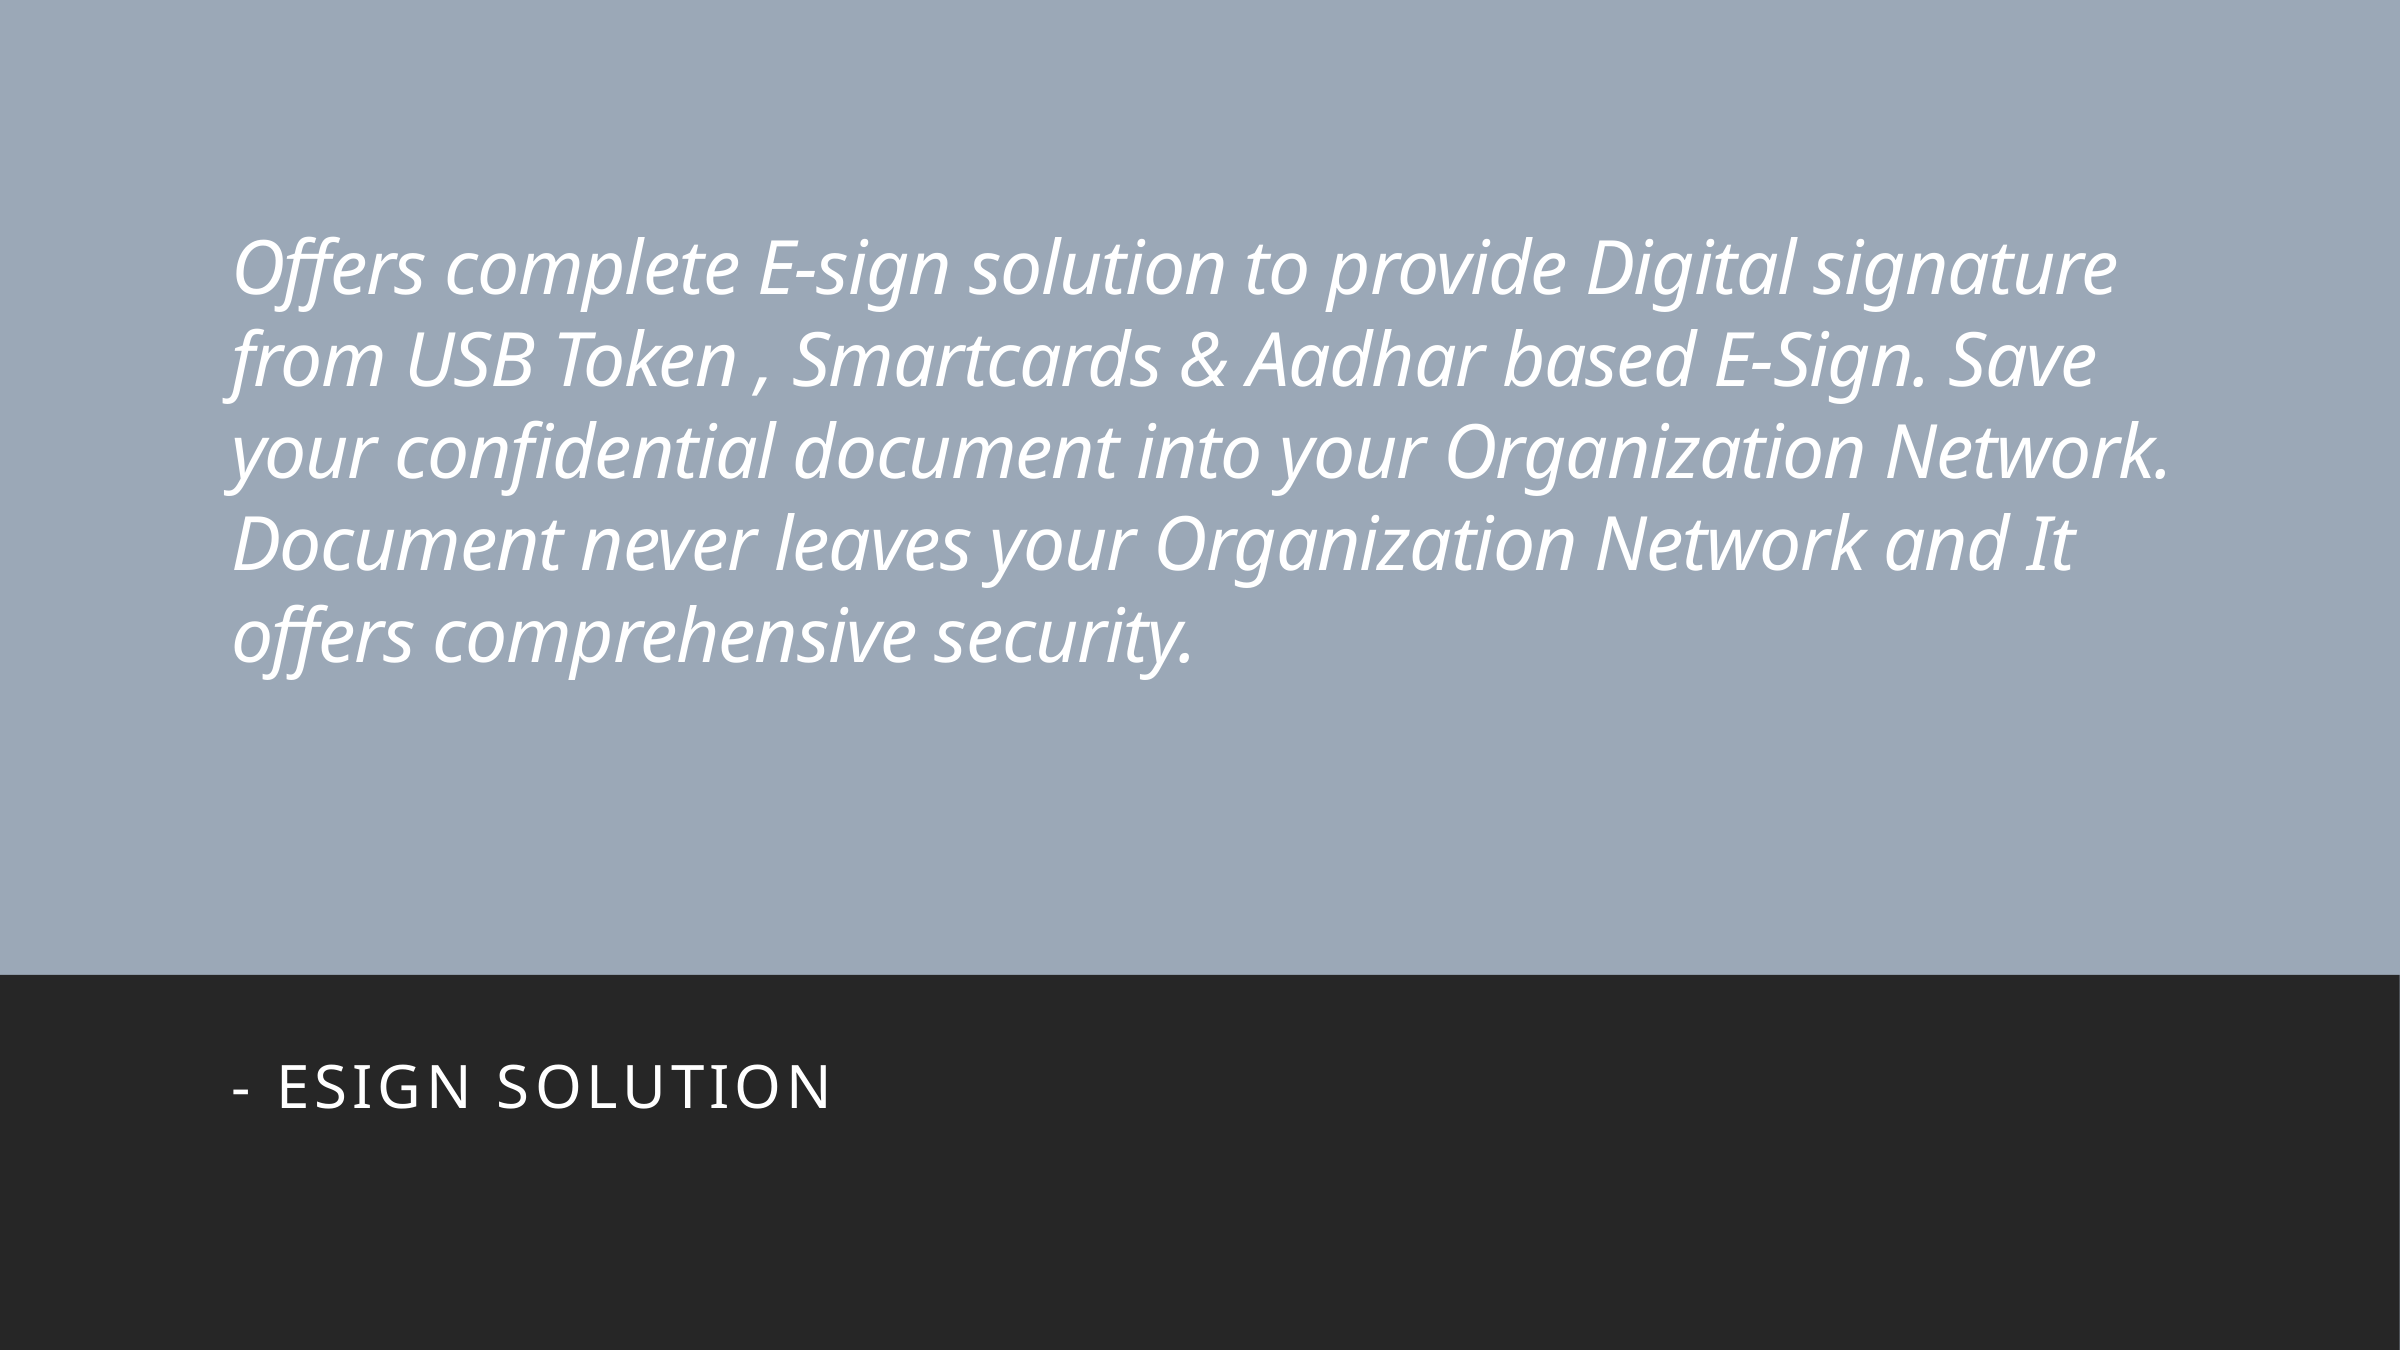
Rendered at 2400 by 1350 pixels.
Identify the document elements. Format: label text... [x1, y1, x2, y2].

text_box [0, 974, 2400, 1350]
text_box [0, 0, 2400, 974]
title Offers complete E-sign solution to provide Digital signature from USB Token , Smartcards & Aadhar based E-Sign. Save your confidential document into your Organization Network. Document never leaves your Organization Network and It offers comprehensive security. [216, 149, 2196, 916]
subtitle - ESIGN Solution [216, 1028, 2197, 1254]
